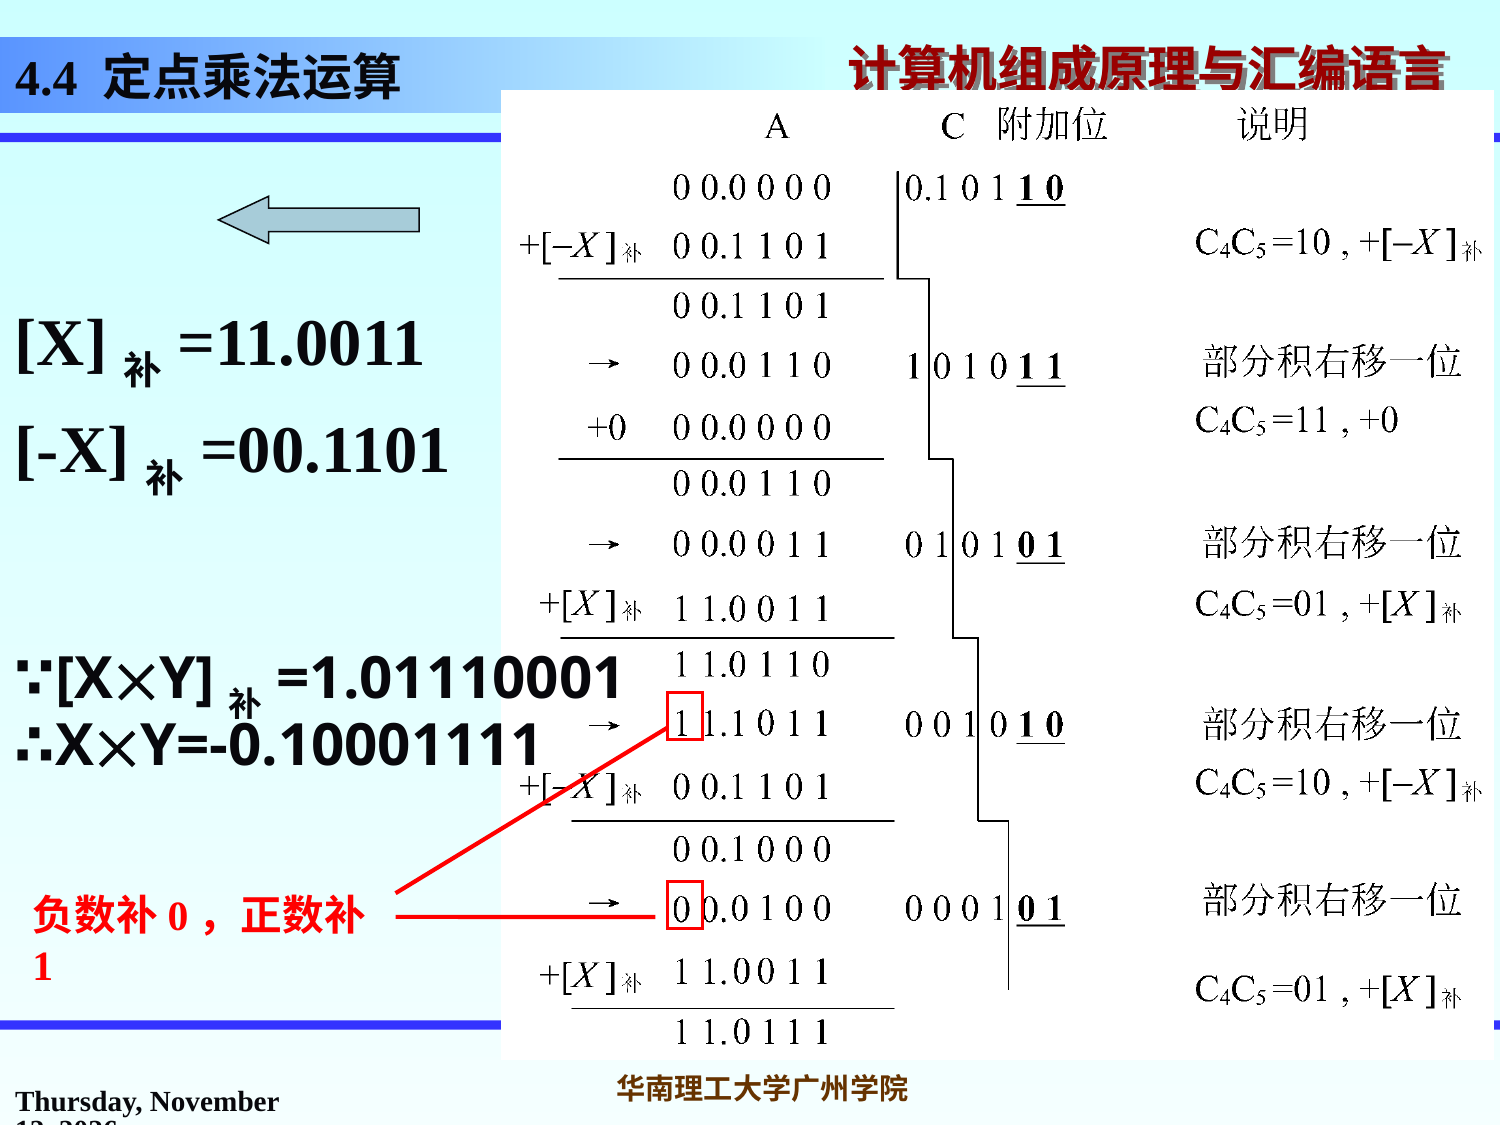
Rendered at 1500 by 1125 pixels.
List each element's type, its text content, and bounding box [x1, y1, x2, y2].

text_box [218, 196, 420, 244]
footer 华南理工大学广州学院 [525, 1068, 1000, 1125]
text_box 负数补0，正数补1 [17, 881, 384, 997]
title 4.4 定点乘法运算 [0, 37, 825, 113]
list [501, 89, 1495, 1060]
text_box ∵[XY]补=1.01110001 ∴XY=-0.10001111 [0, 633, 496, 783]
text_box [X]补=11.0011 [-X]补=00.1101 [0, 290, 496, 508]
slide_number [0, 1050, 313, 1125]
